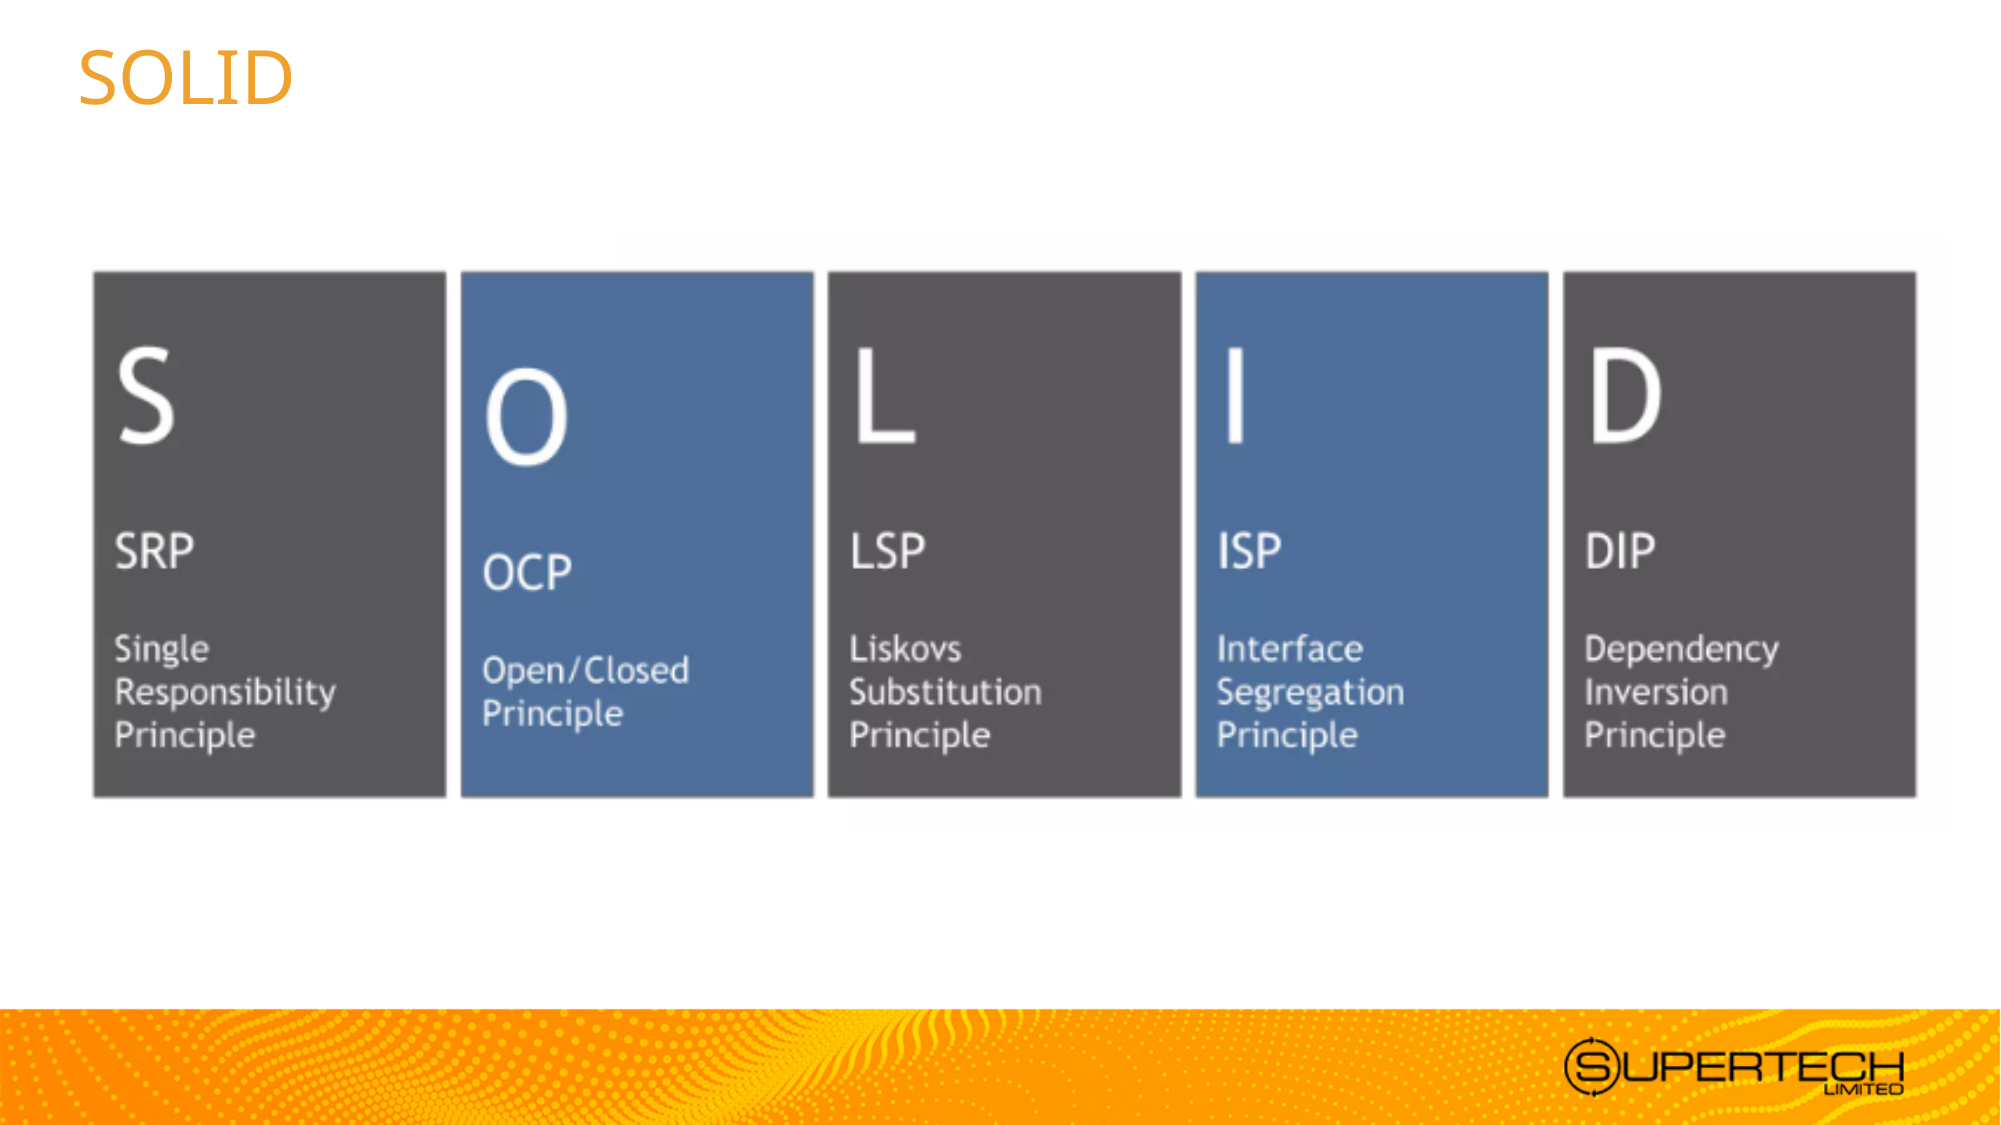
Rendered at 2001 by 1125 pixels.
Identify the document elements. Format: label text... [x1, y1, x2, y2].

picture [0, 0, 2001, 1125]
title SOLID [62, 22, 1948, 139]
